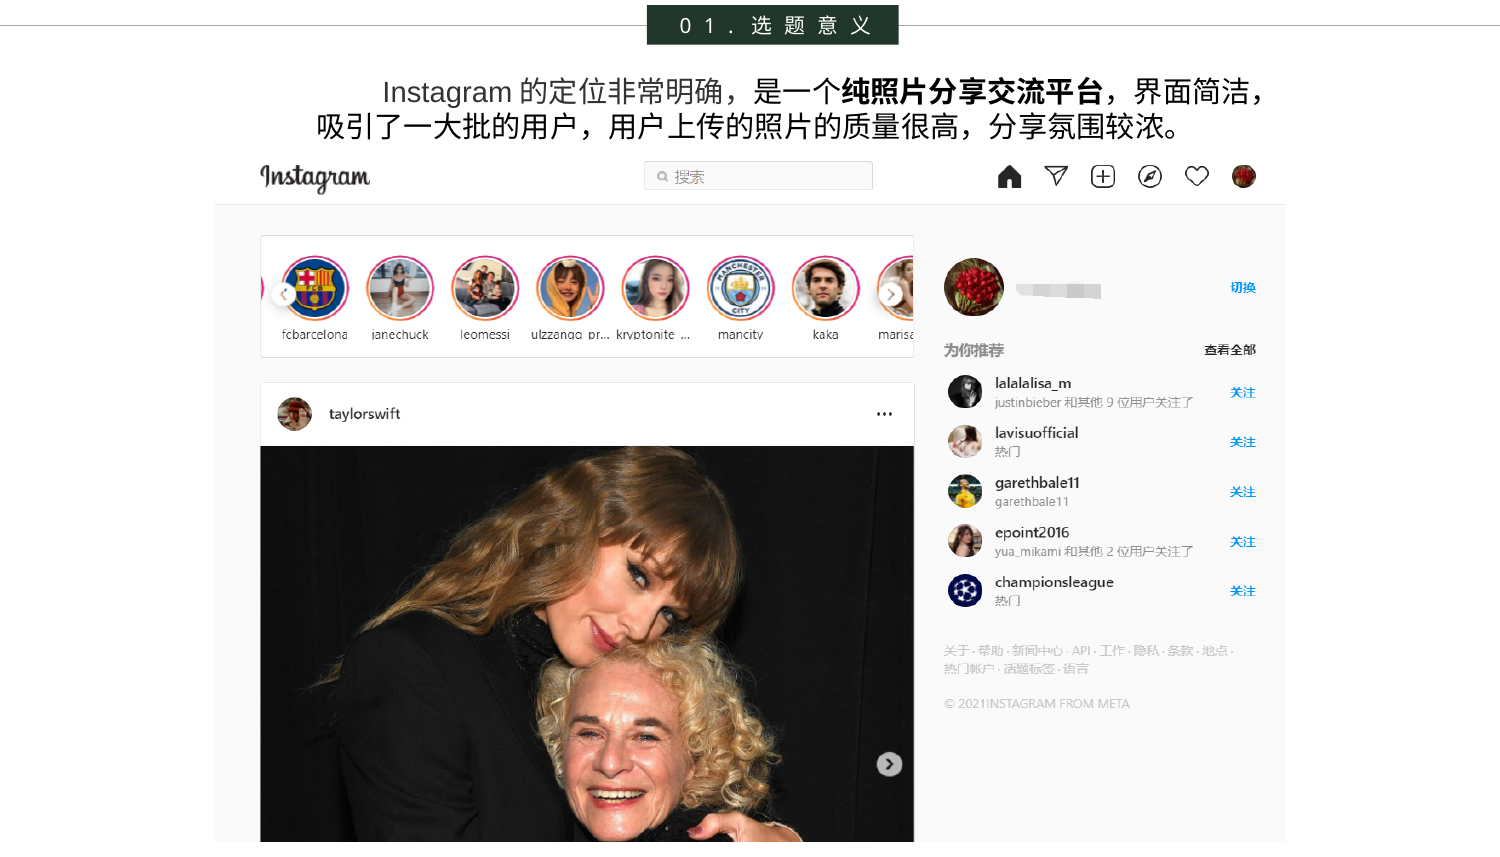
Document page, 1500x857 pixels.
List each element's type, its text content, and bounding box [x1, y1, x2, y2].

text_box Instagram的定位非常明确，是一个纯照片分享交流平台，界面简洁，吸引了一大批的用户，用户上传的照片的质量很高，分享氛围较浓。 [301, 65, 1274, 151]
picture [215, 151, 1285, 842]
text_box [0, 4, 1500, 46]
